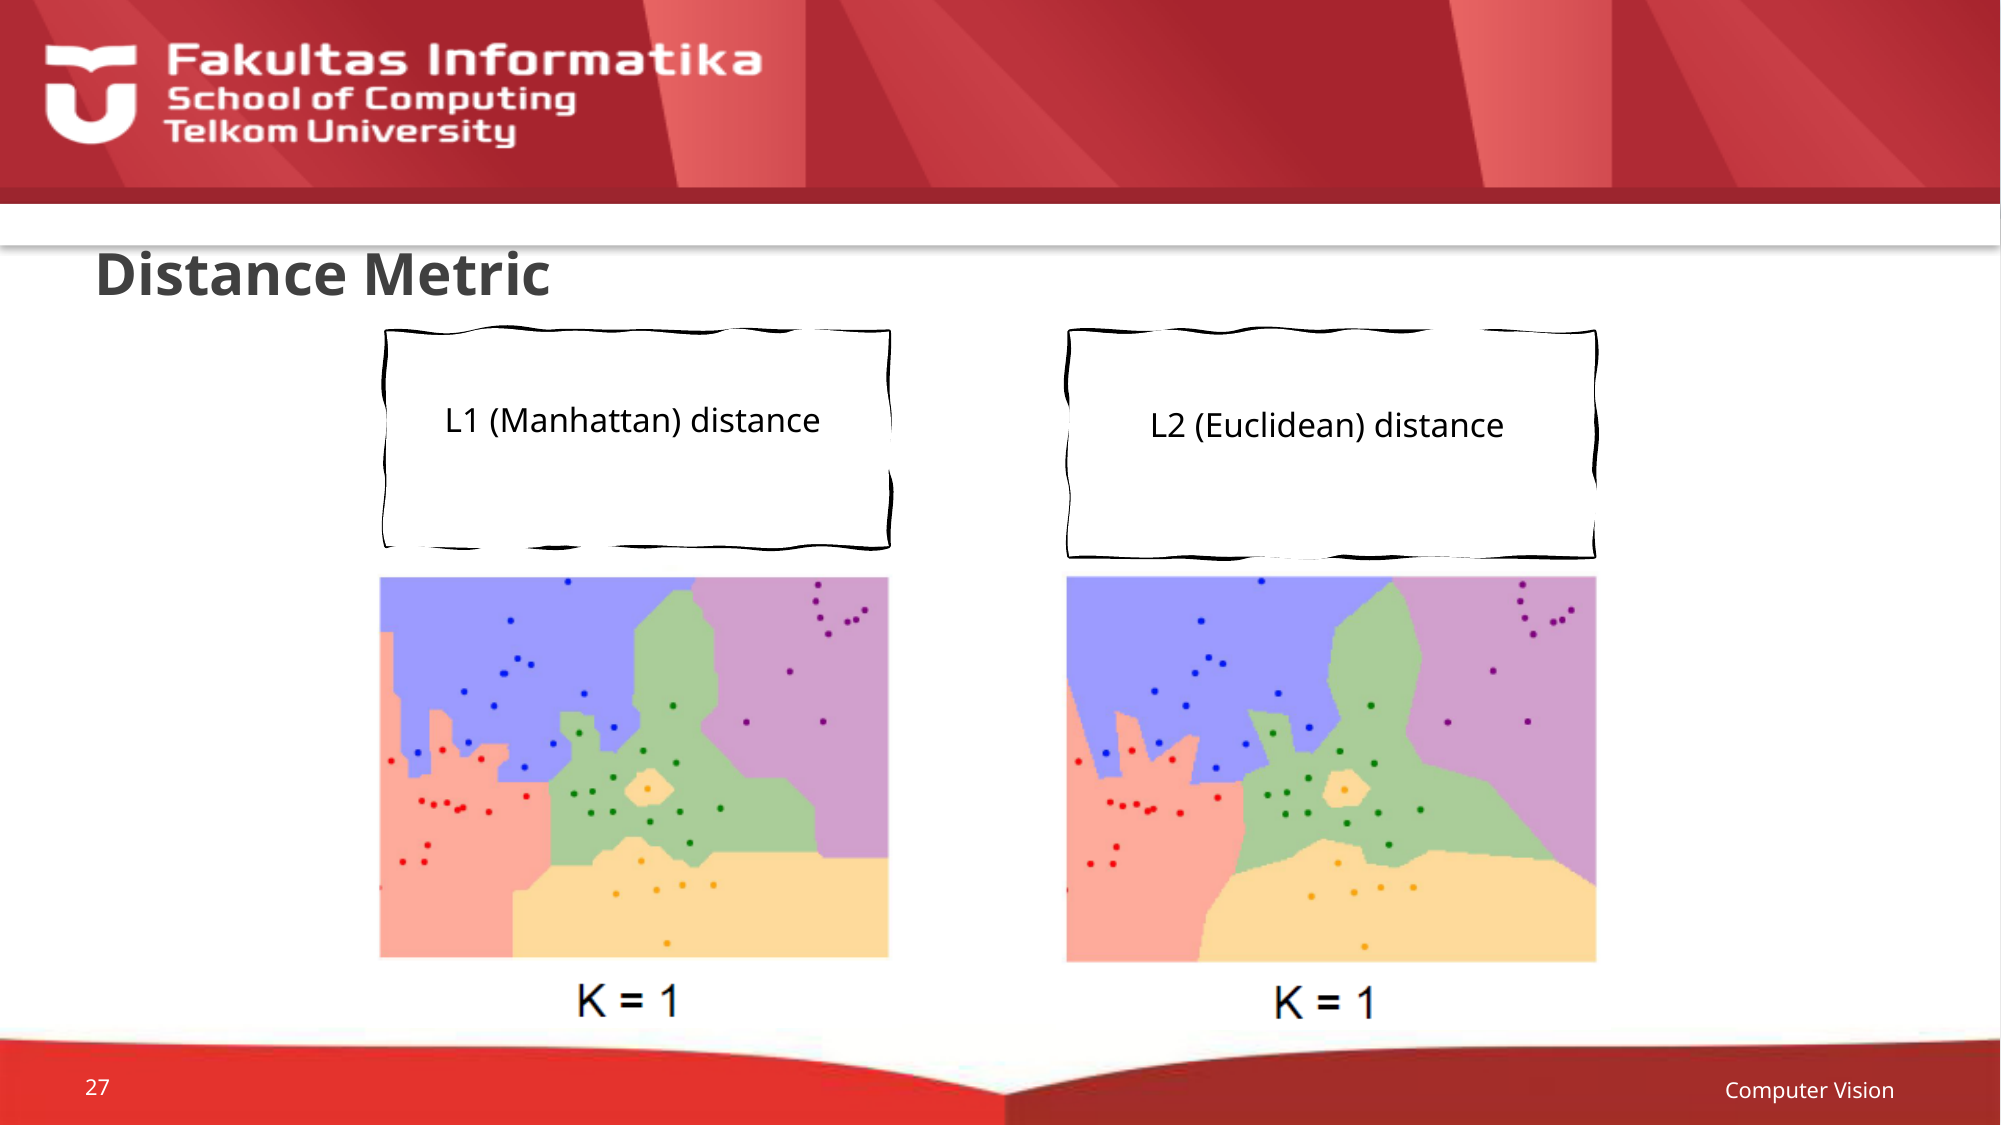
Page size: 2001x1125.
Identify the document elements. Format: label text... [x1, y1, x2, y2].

slide_number 27 [85, 1058, 164, 1119]
title Distance Metric [79, 219, 1901, 325]
picture [0, 0, 2001, 1125]
list Computer Vision [1185, 1058, 1911, 1119]
